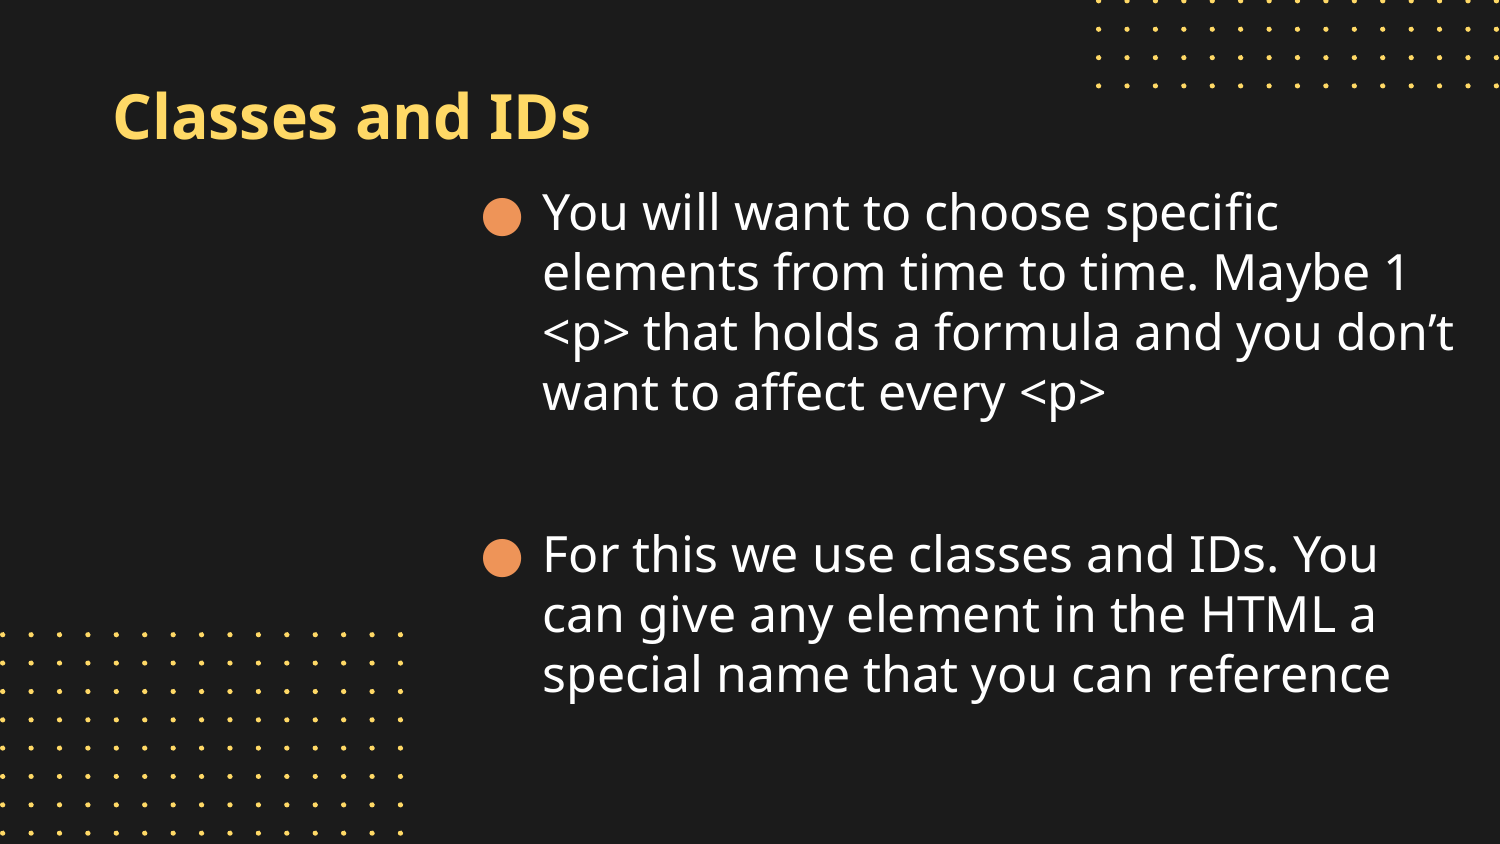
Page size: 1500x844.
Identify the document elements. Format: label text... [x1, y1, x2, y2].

list You will want to choose specific elements from time to time. Maybe 1 <p> that holds a formula and you don’t want to affect every <p> For this we use classes and IDs. You can give any element in the HTML a special name that you can reference [452, 165, 1483, 803]
title Classes and IDs [97, 61, 885, 156]
